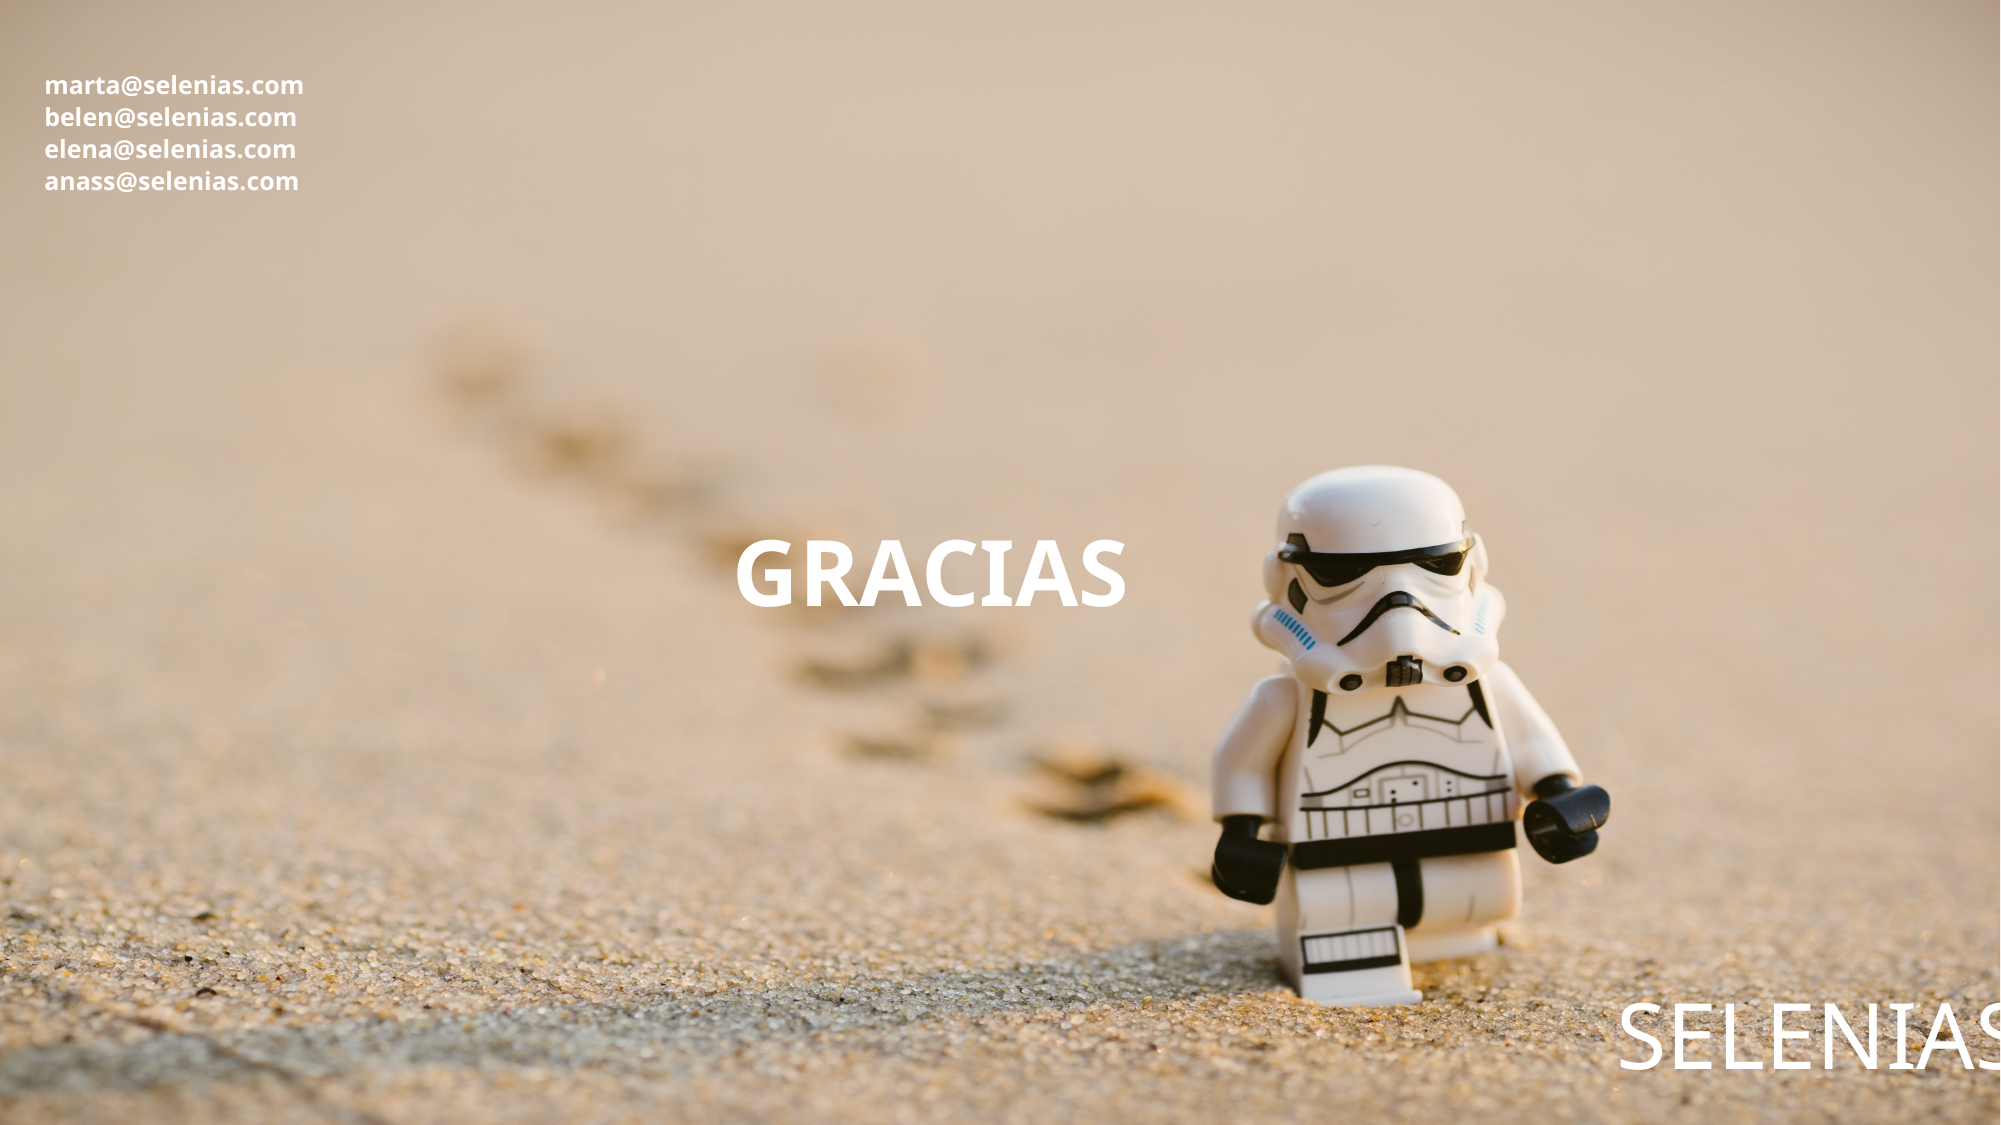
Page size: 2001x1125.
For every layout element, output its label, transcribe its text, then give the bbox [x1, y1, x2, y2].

picture [1989, 1010, 2001, 1032]
text_box marta@selenias.com belen@selenias.com elena@selenias.com anass@selenias.com [29, 60, 527, 204]
text_box GRACIAS [663, 500, 1199, 633]
picture [0, 0, 2001, 1125]
